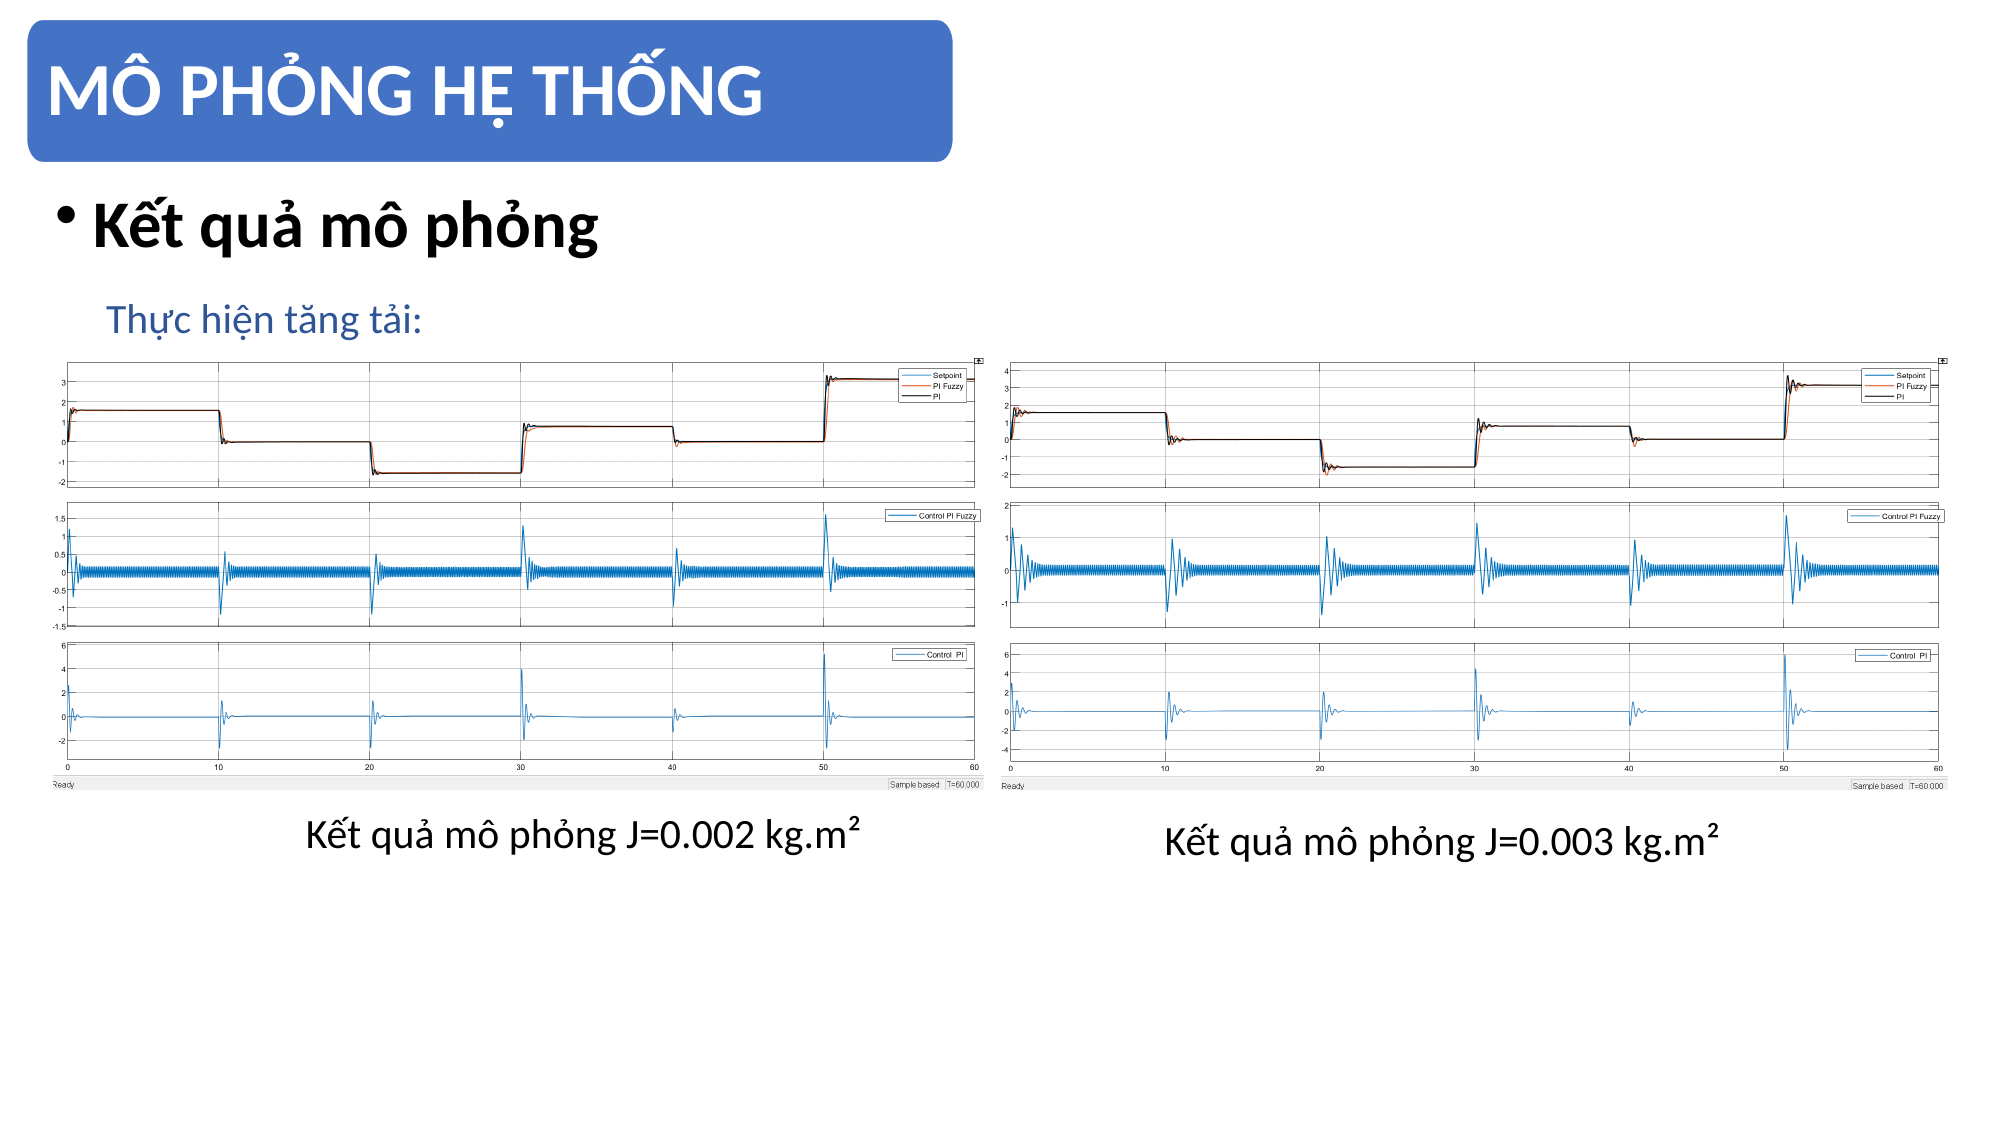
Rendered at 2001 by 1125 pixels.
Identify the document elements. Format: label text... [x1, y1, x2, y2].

picture [53, 358, 985, 790]
text_box Kết quả mô phỏng J=0.002 kg.m² [96, 799, 1072, 865]
picture [1001, 358, 1948, 790]
text_box Kết quả mô phỏng J=0.003 kg.m² [937, 805, 1948, 871]
text_box Thực hiện tăng tải: [53, 259, 1586, 350]
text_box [26, 19, 954, 298]
